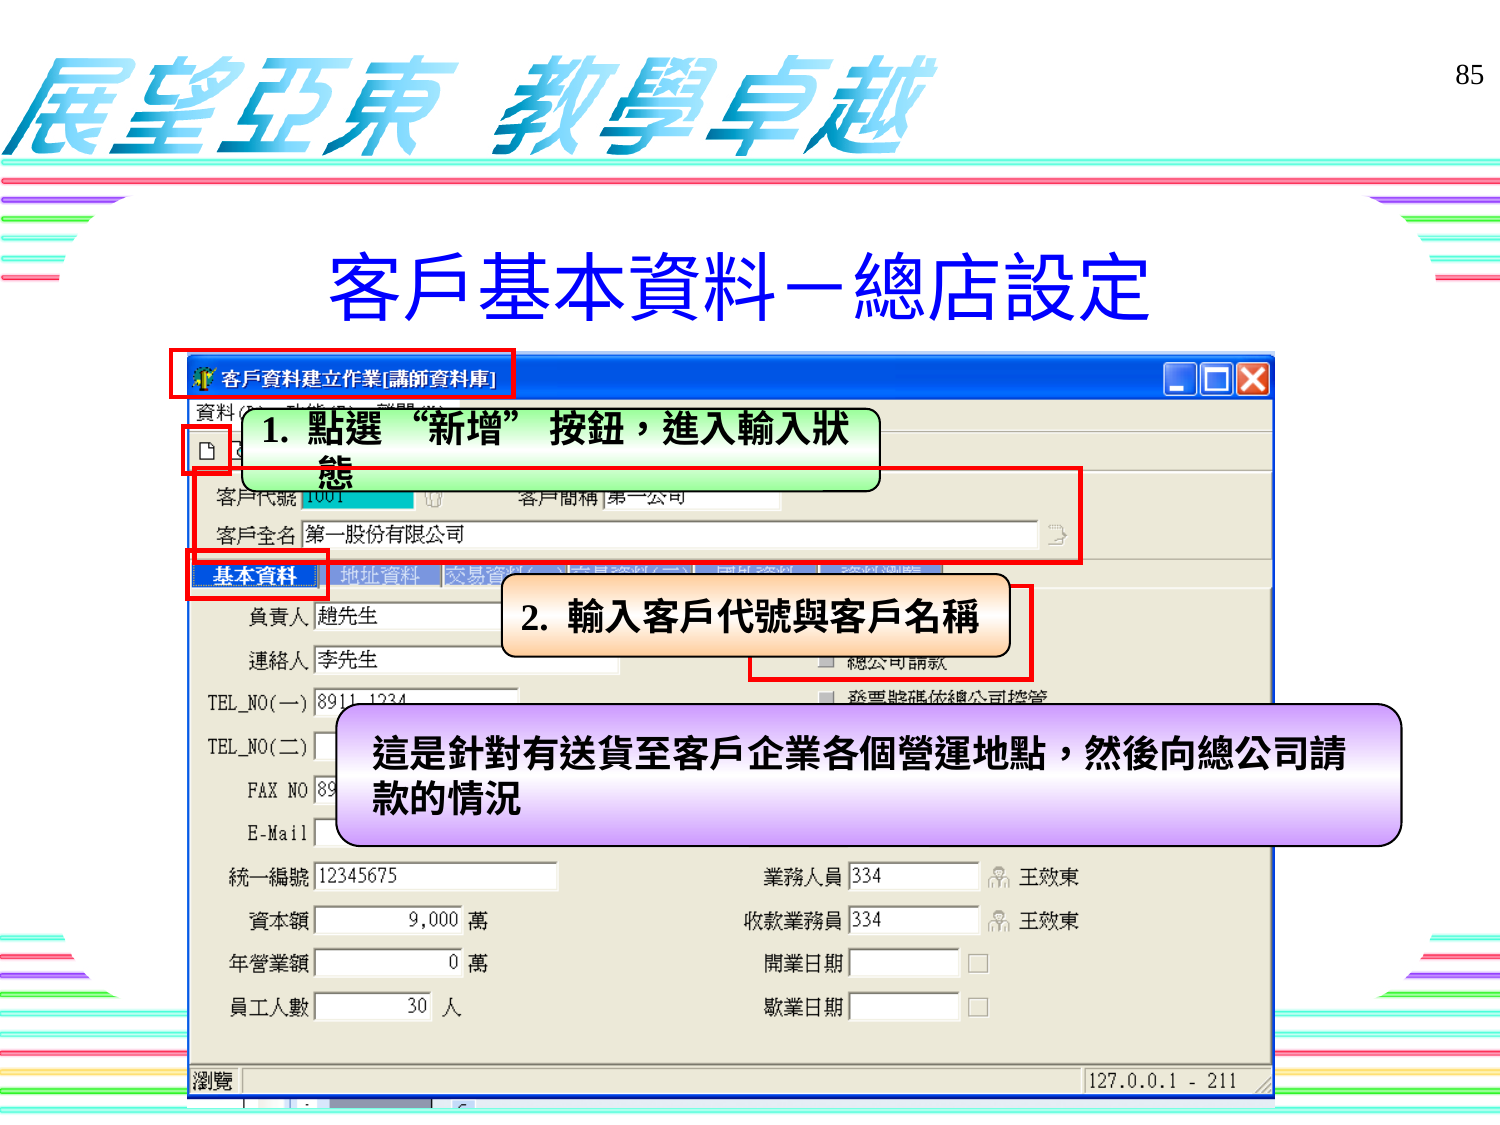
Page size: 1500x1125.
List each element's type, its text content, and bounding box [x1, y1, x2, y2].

title 客戶基本資料－總店設定 [64, 208, 1415, 364]
text_box [171, 349, 188, 398]
slide_number 85 [1149, 42, 1500, 103]
text_box 這是針對有送貨至客戶企業各個營運地點，然後向總公司請款的情況 [1279, 704, 1402, 847]
picture [0, 0, 1500, 1125]
